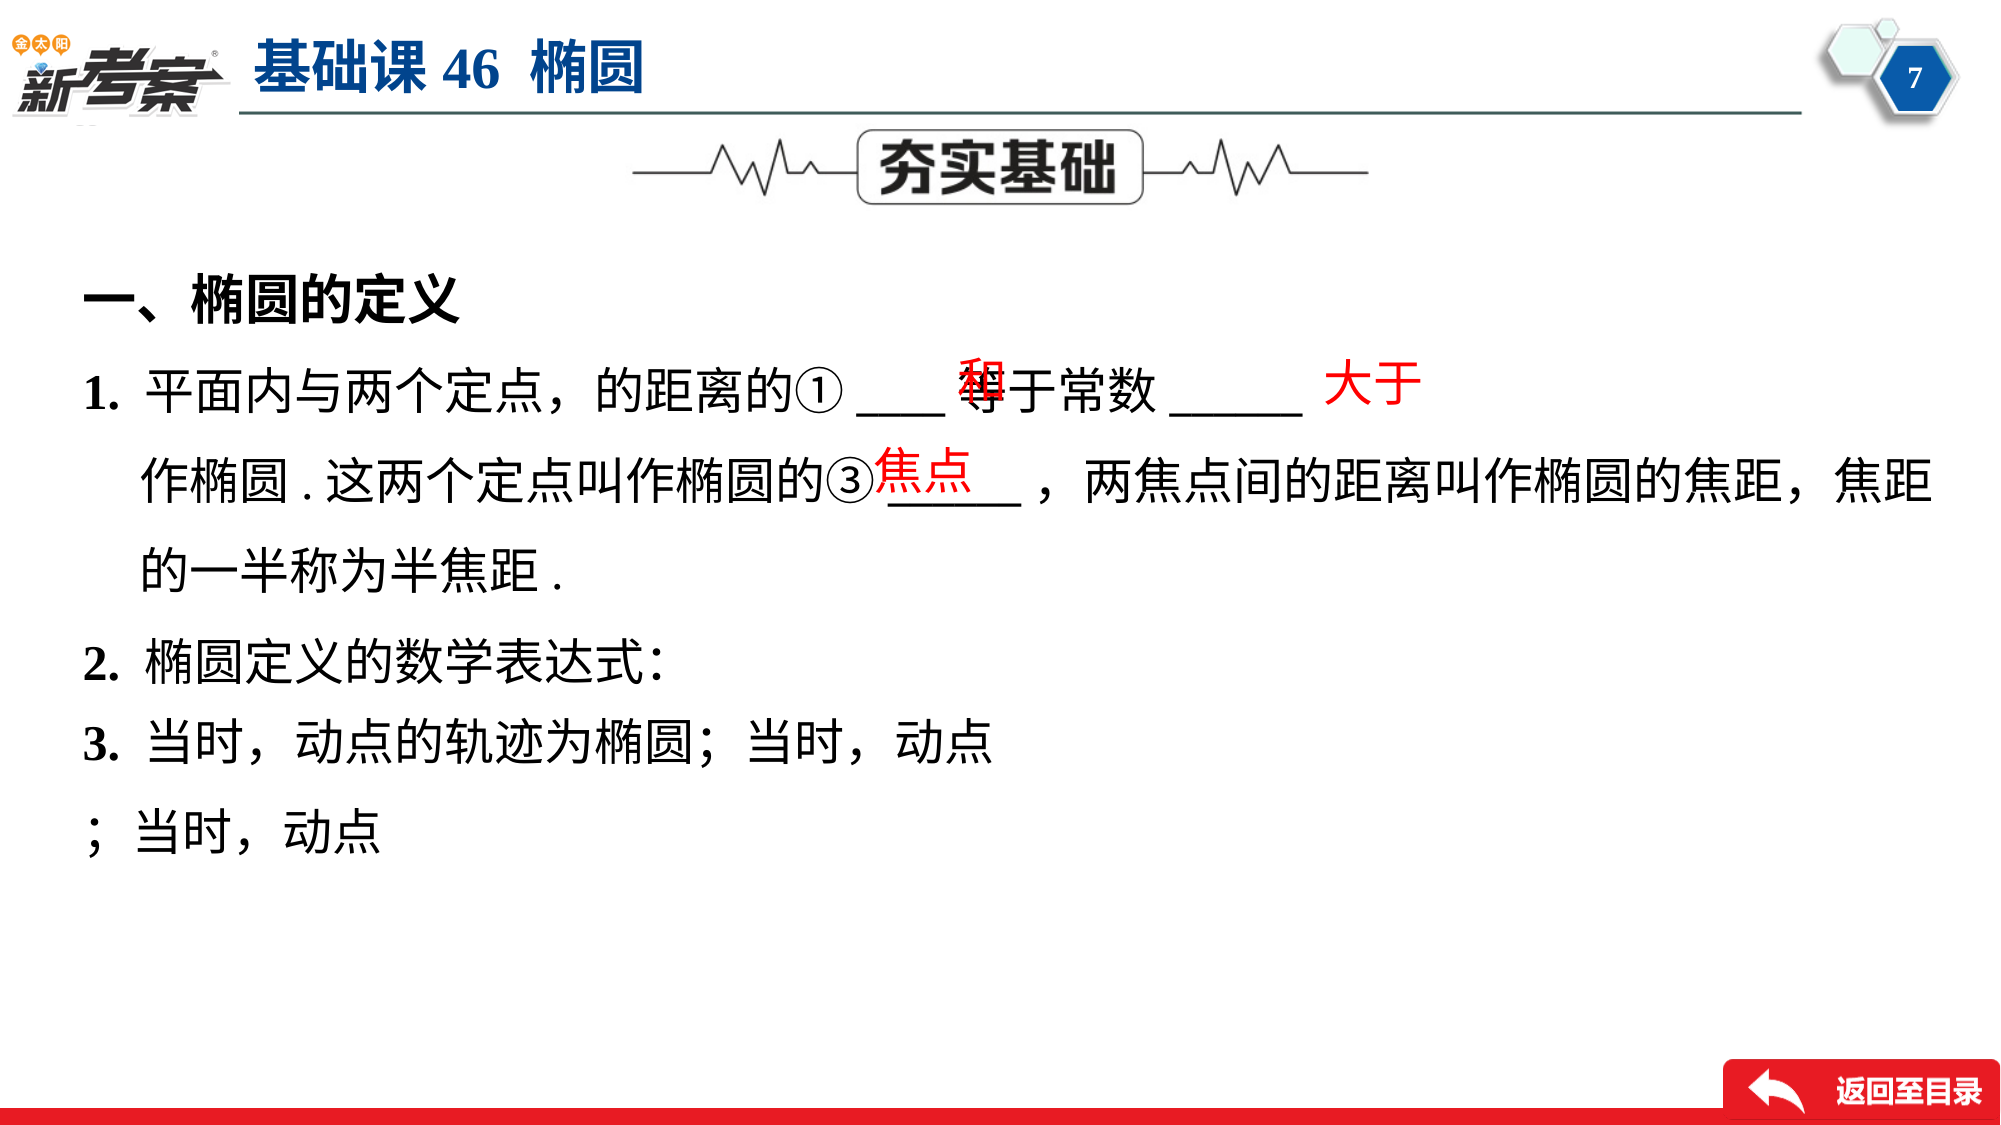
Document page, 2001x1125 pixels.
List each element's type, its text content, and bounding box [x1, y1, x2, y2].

text_box 一、椭圆的定义 [82, 232, 1917, 389]
text_box 大于 [1305, 324, 1442, 403]
text_box 和 [938, 321, 1026, 401]
picture [0, 0, 2001, 1125]
text_box 焦点 [855, 412, 992, 491]
